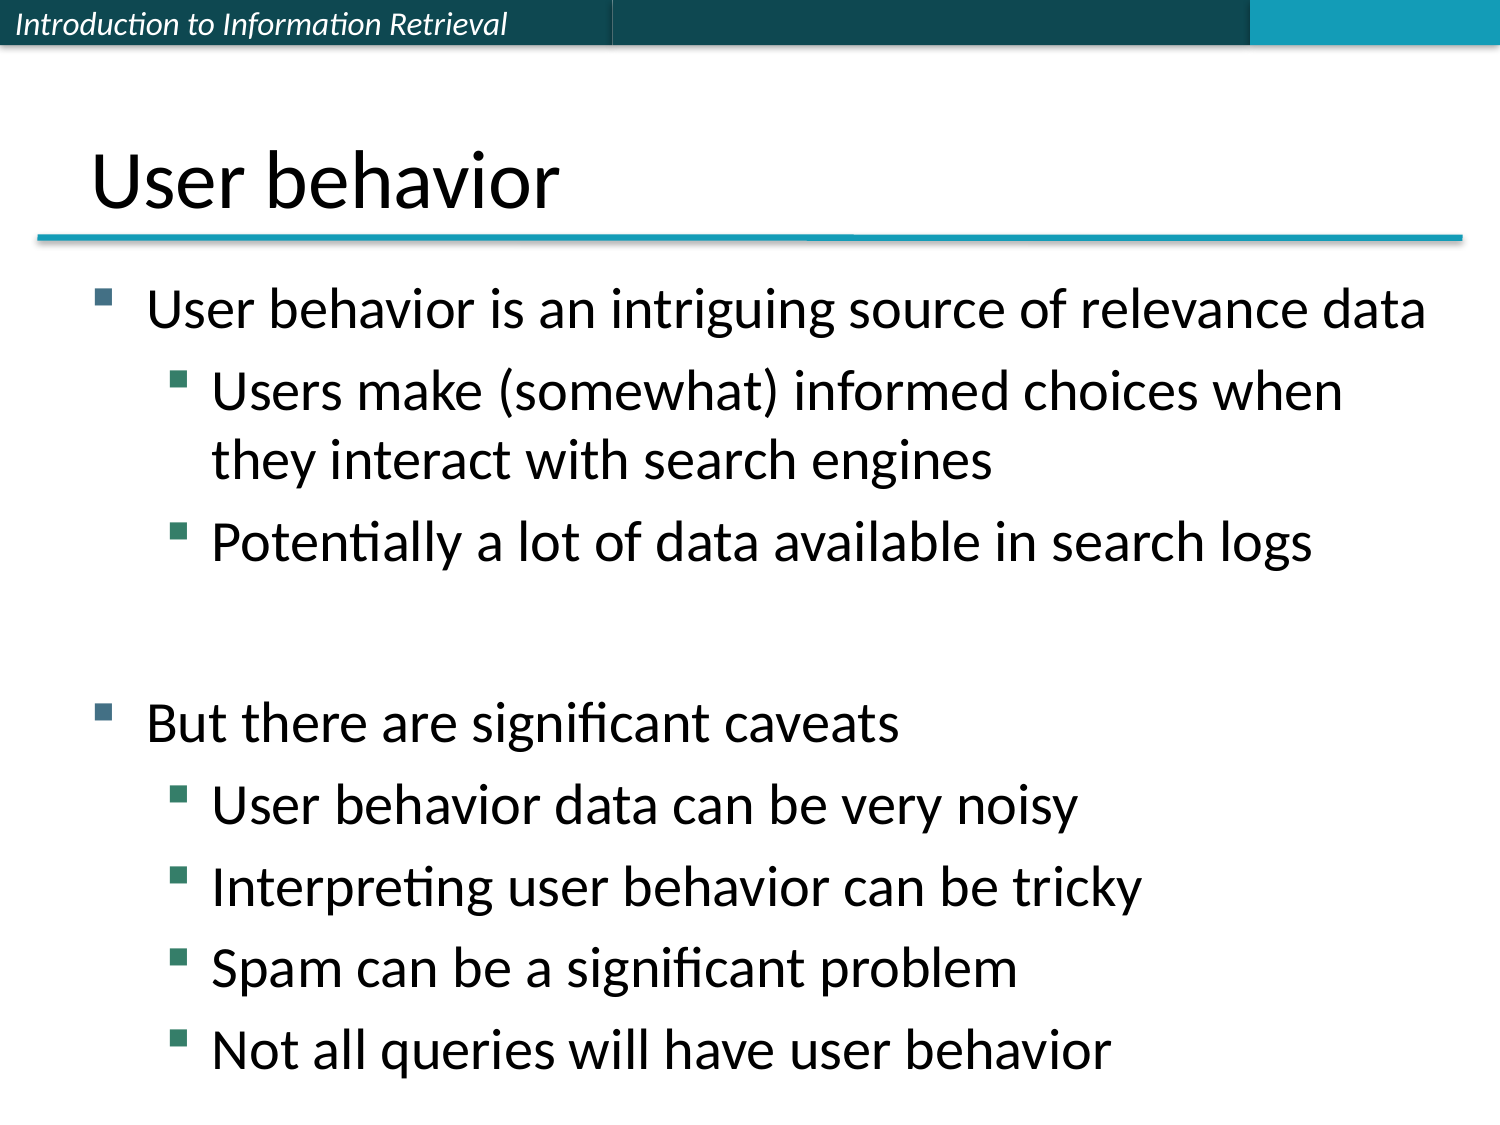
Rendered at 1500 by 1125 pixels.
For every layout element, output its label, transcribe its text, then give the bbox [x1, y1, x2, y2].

title User behavior [75, 45, 1425, 233]
list User behavior is an intriguing source of relevance data Users make (somewhat) informed choices when they interact with search engines Potentially a lot of data available in search logs But there are significant caveats User behavior data can be very noisy Interpreting user behavior can be tricky Spam can be a significant problem Not all queries will have user behavior [75, 262, 1450, 1075]
